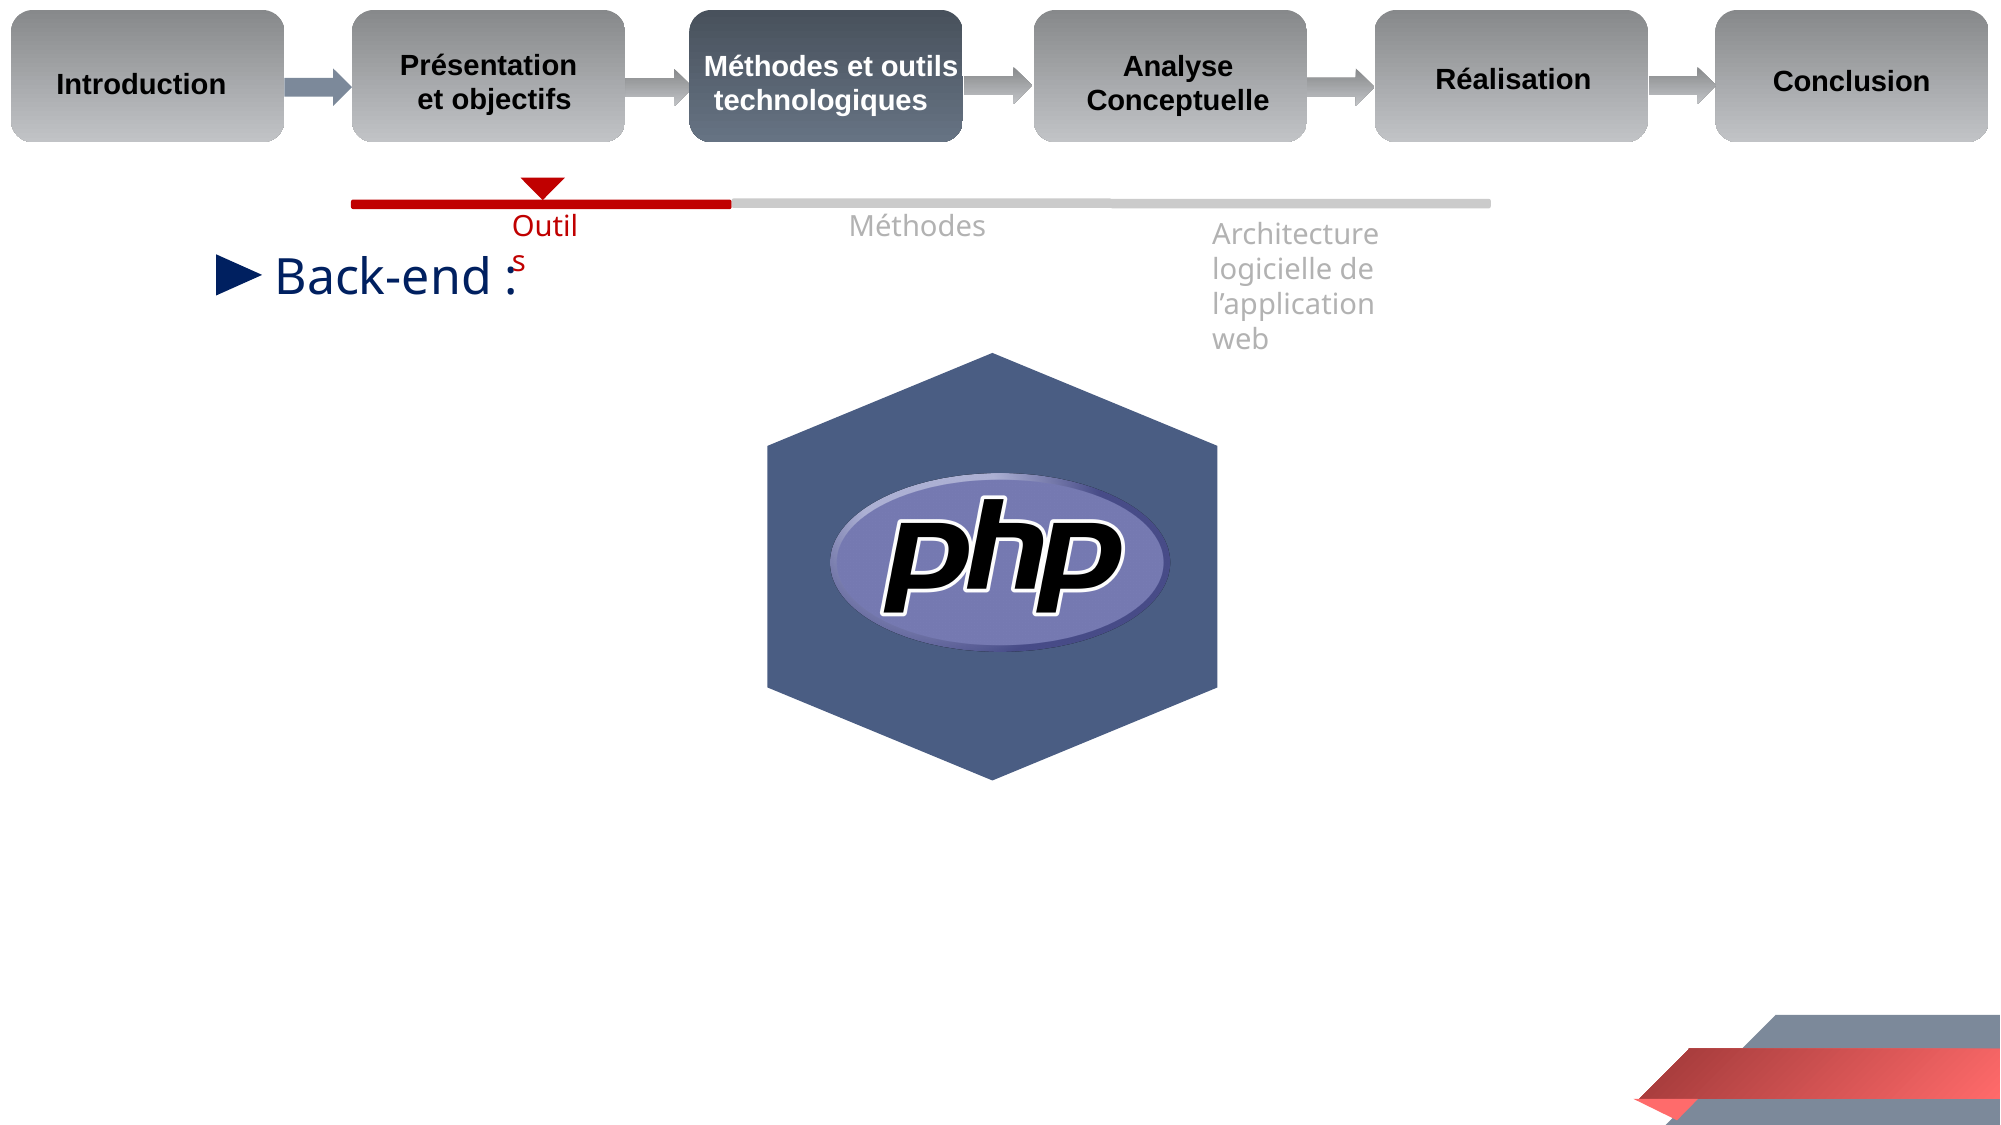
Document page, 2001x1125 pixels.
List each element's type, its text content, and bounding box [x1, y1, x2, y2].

text_box [767, 352, 1218, 781]
text_box Back-end : [259, 237, 1214, 312]
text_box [1633, 1014, 2000, 1125]
picture [825, 468, 1175, 657]
text_box [217, 255, 260, 294]
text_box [11, 9, 1989, 143]
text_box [351, 178, 1490, 294]
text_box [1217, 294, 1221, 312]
